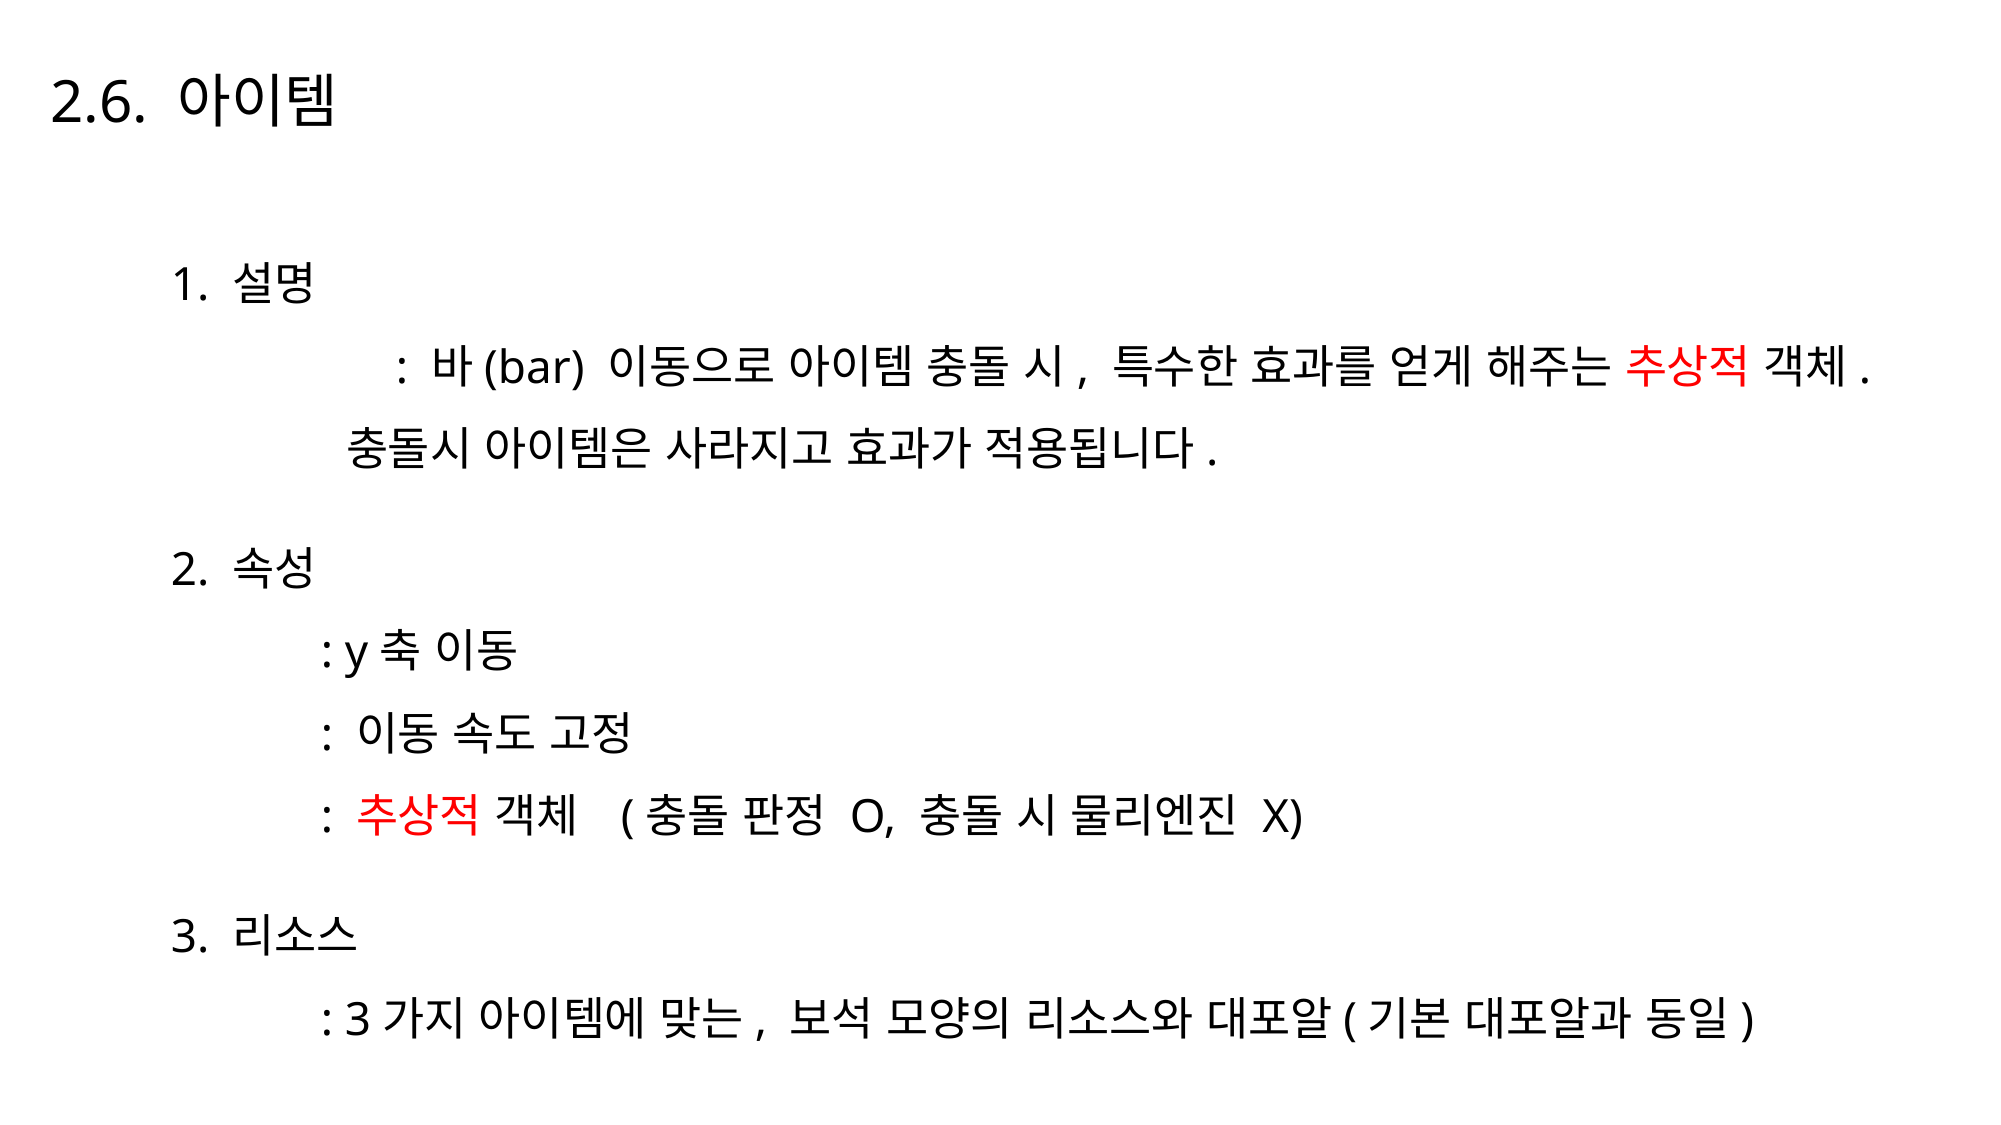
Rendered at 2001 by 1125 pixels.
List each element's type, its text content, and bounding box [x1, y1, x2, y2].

text_box 2.6. 아이템 [35, 56, 353, 141]
text_box 1. 설명 : 바(bar) 이동으로 아이템 충돌 시, 특수한 효과를 얻게 해주는 추상적 객체. 충돌시 아이템은 사라지고 효과가 적용됩니다. 2. 속성 : y축 이동 : 이동 속도 고정 : 추상적 객체 (충돌 판정 O, 충돌 시 물리엔진 X) 3. 리소스 : 3가지 아이템에 맞는, 보석 모양의 리소스와 대포알(기본 대포알과 동일) [156, 219, 2000, 1052]
